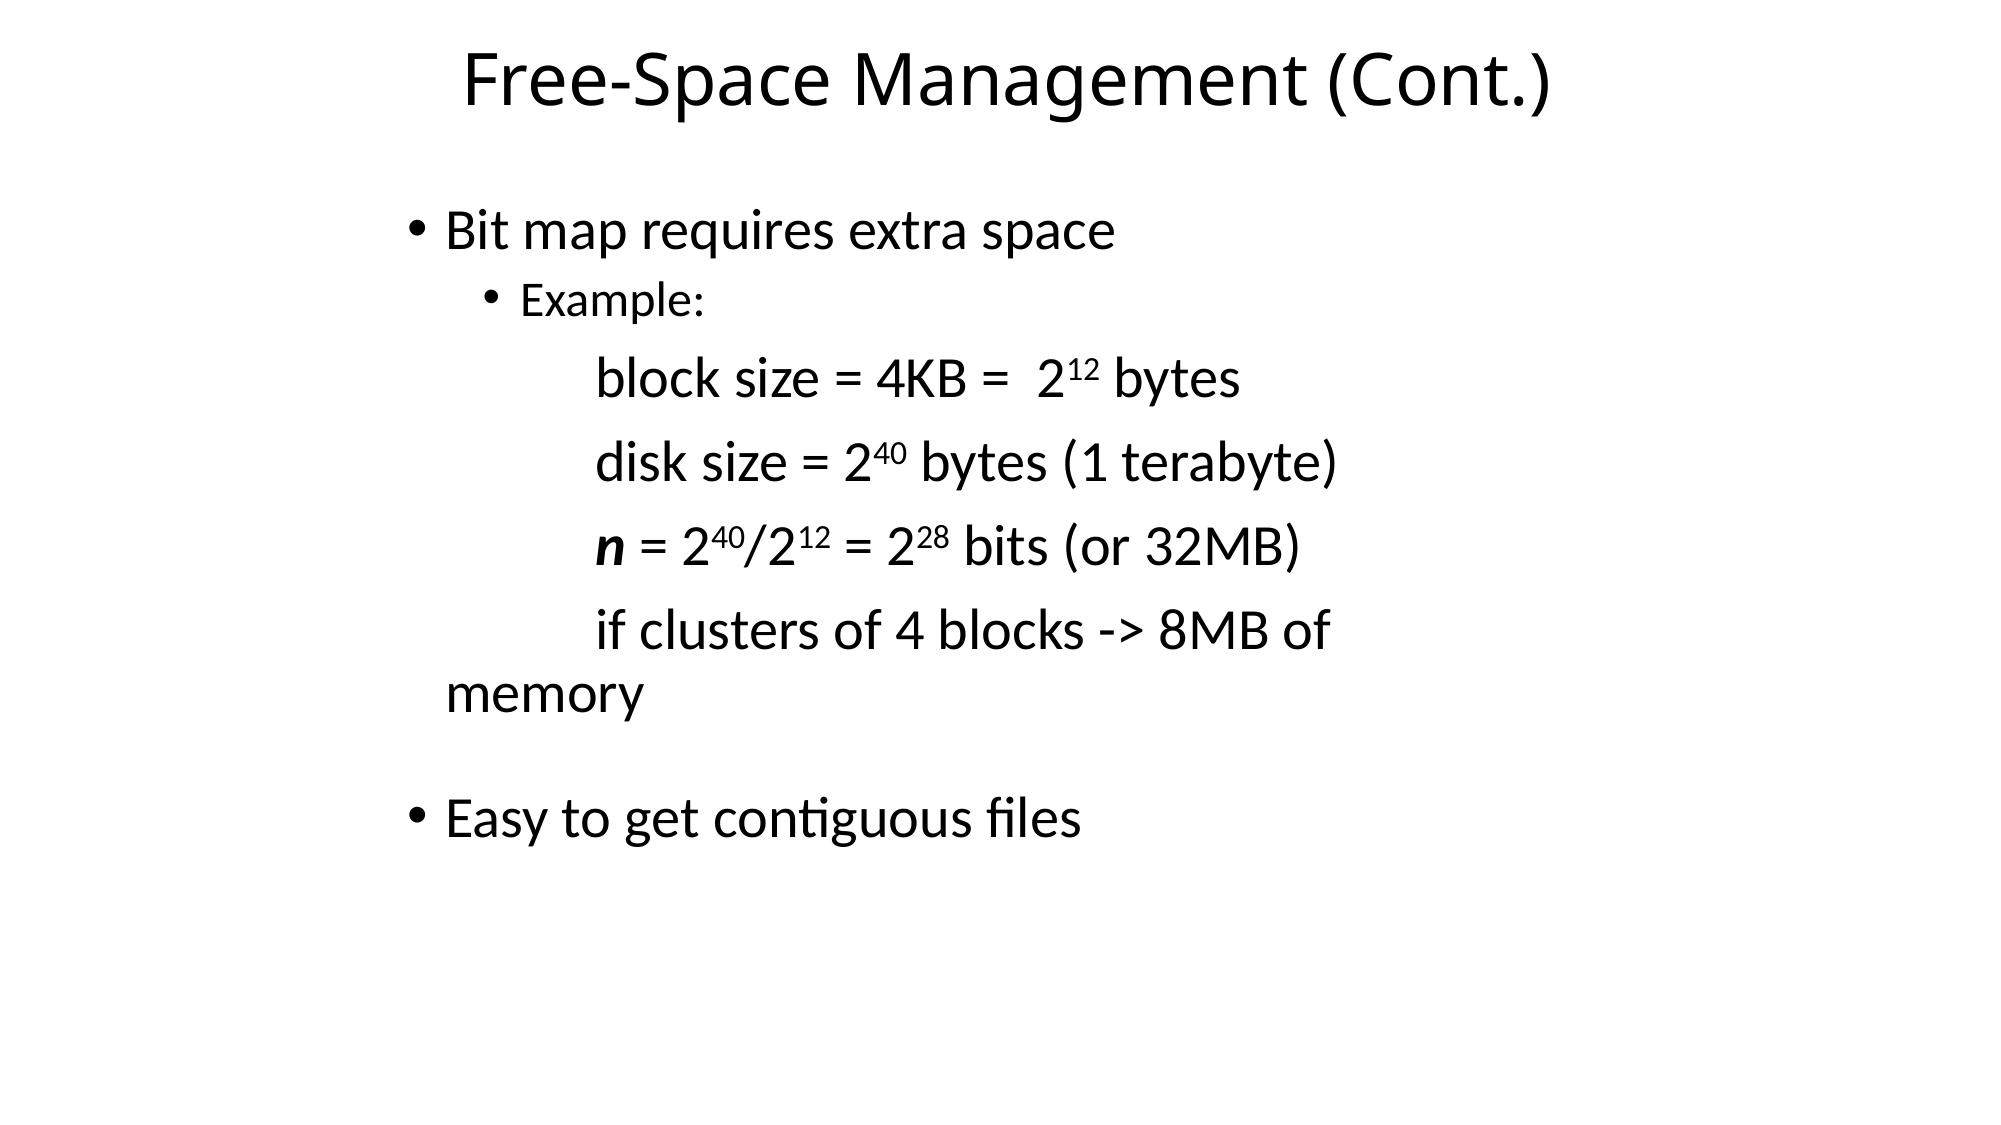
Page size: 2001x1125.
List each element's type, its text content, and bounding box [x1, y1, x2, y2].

title Free-Space Management (Cont.) [446, 35, 1675, 130]
list Bit map requires extra space Example: block size = 4KB = 212 bytes disk size = 240 bytes (1 terabyte) n = 240/212 = 228 bits (or 32MB) if clusters of 4 blocks -> 8MB of memory Easy to get contiguous files [392, 191, 1518, 936]
